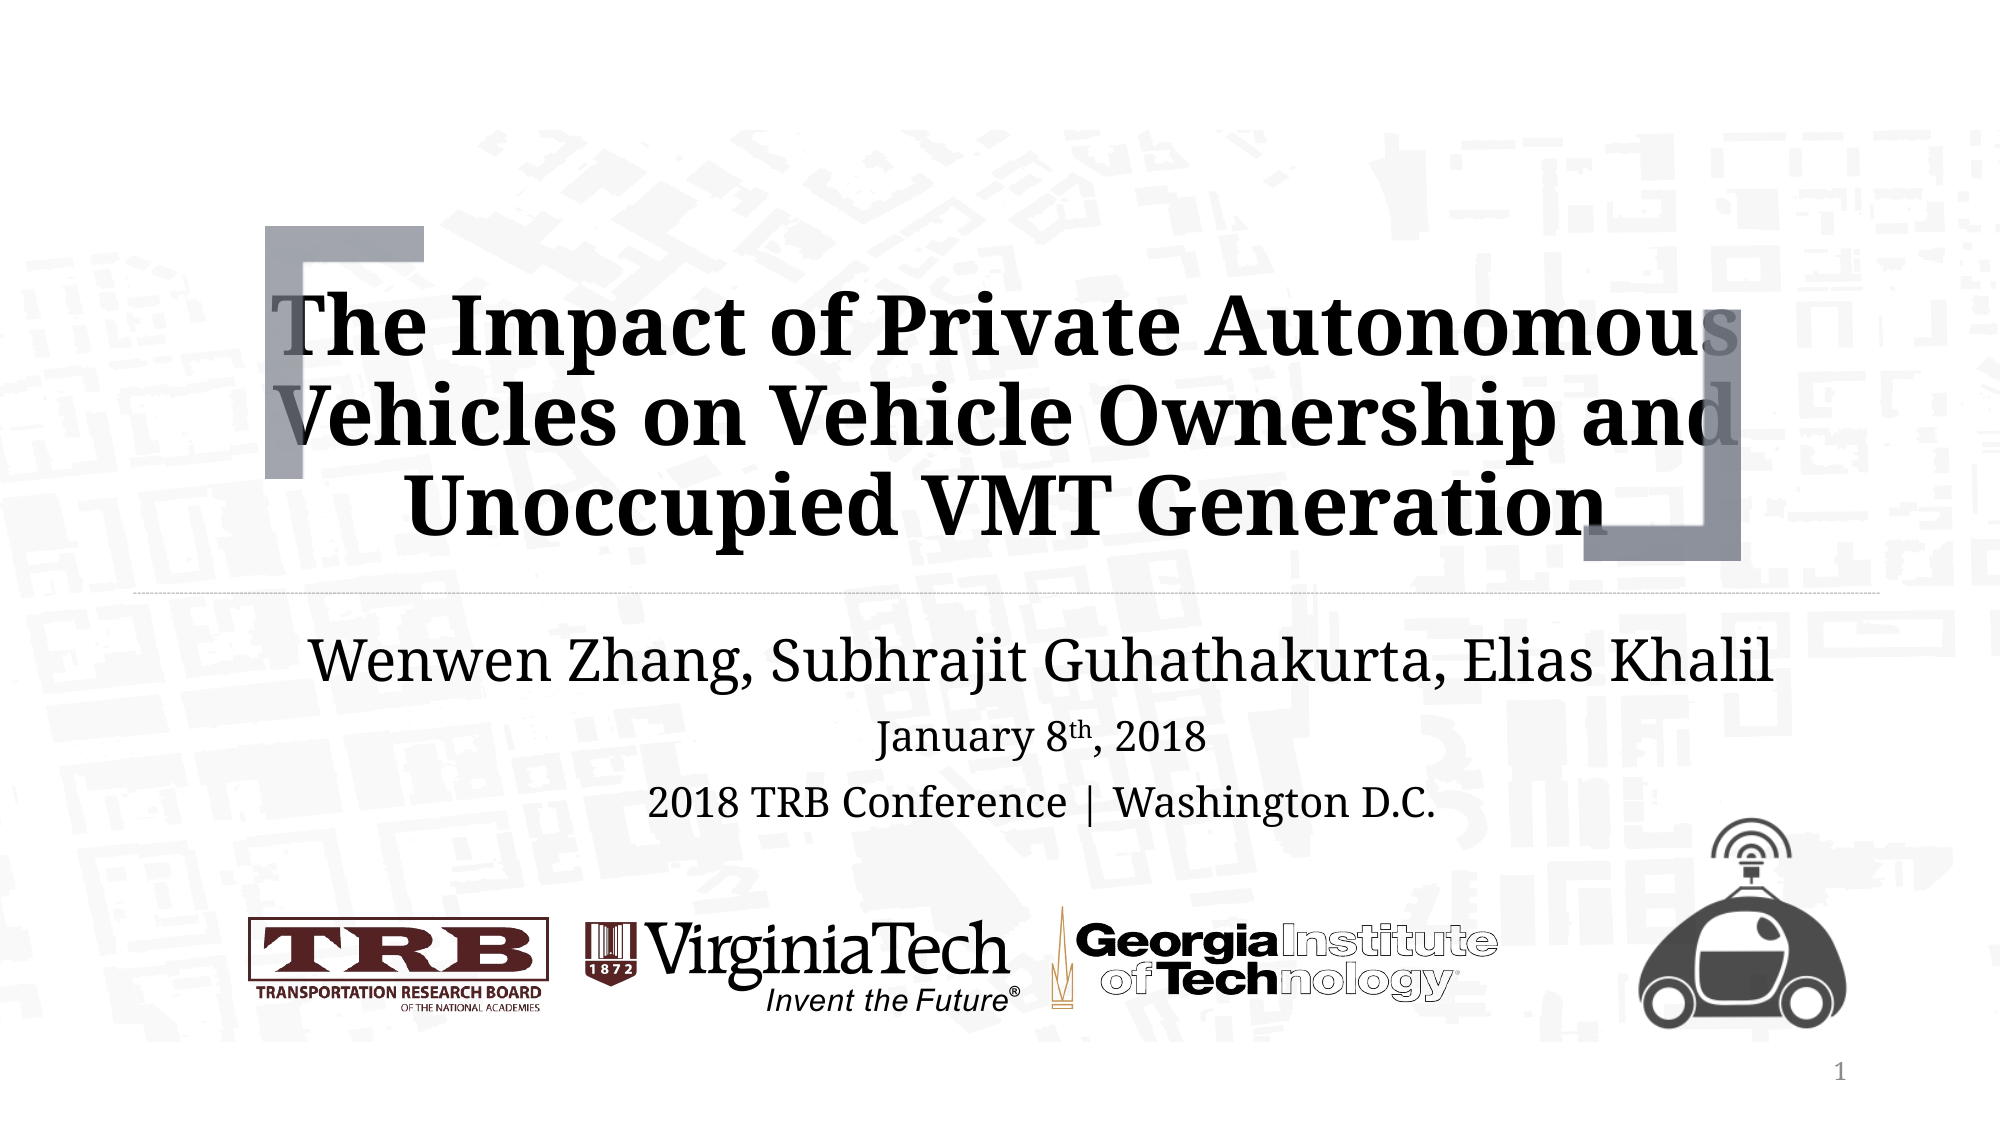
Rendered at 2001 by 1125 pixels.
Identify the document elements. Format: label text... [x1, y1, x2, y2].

picture [0, 130, 2000, 1058]
slide_number 1 [1412, 1042, 1863, 1103]
